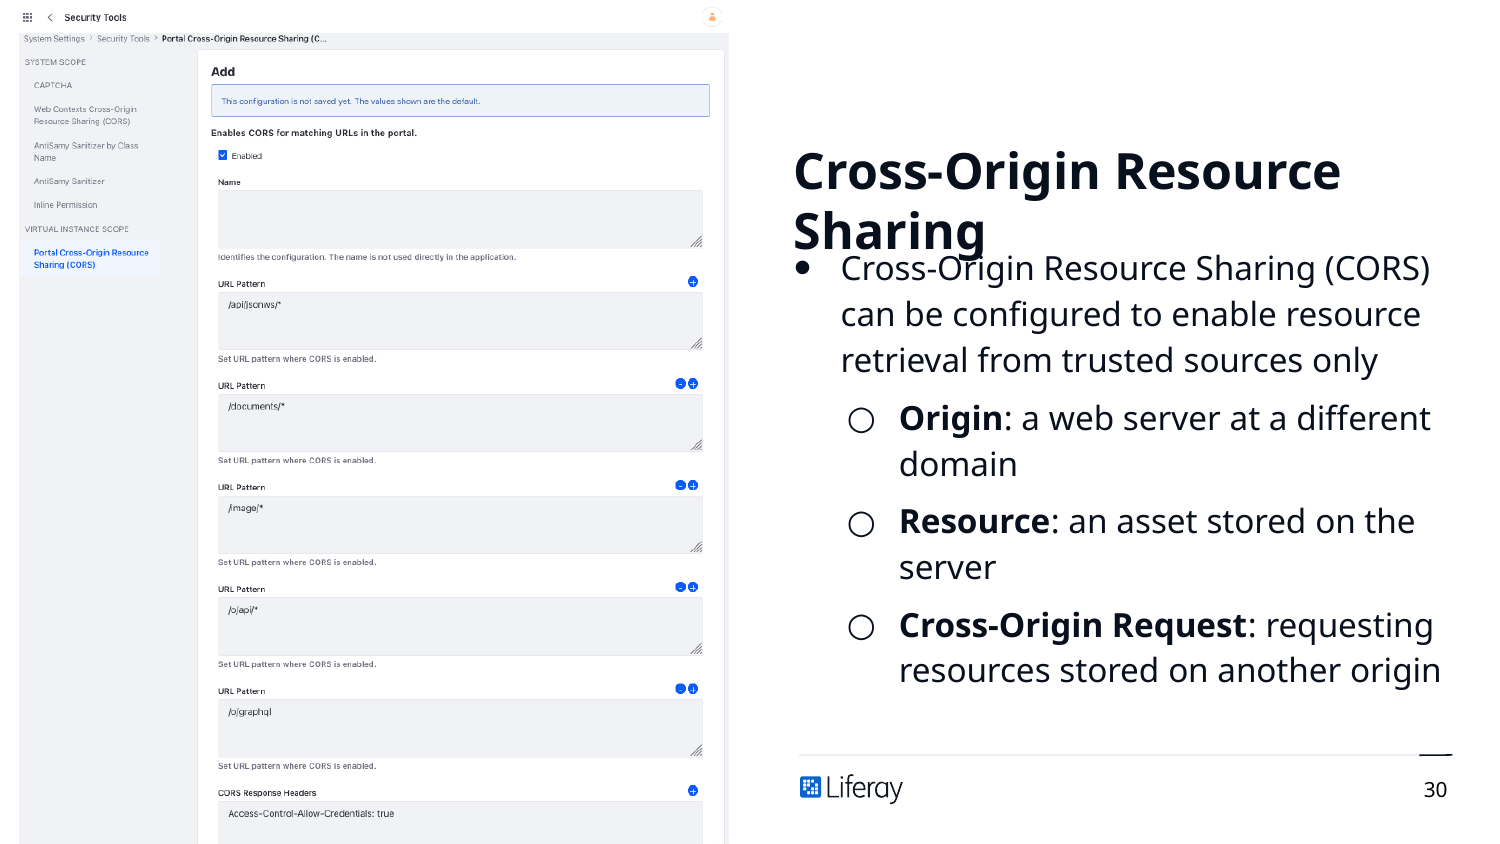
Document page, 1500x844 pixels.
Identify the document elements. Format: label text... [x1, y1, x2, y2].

picture [19, 1, 729, 844]
title Cross-Origin Resource Sharing [794, 124, 1481, 211]
subtitle Cross-Origin Resource Sharing (CORS) can be configured to enable resource retrieval from trusted sources only Origin: a web server at a different domain Resource: an asset stored on the server Cross-Origin Request: requesting resources stored on another origin [794, 226, 1453, 574]
